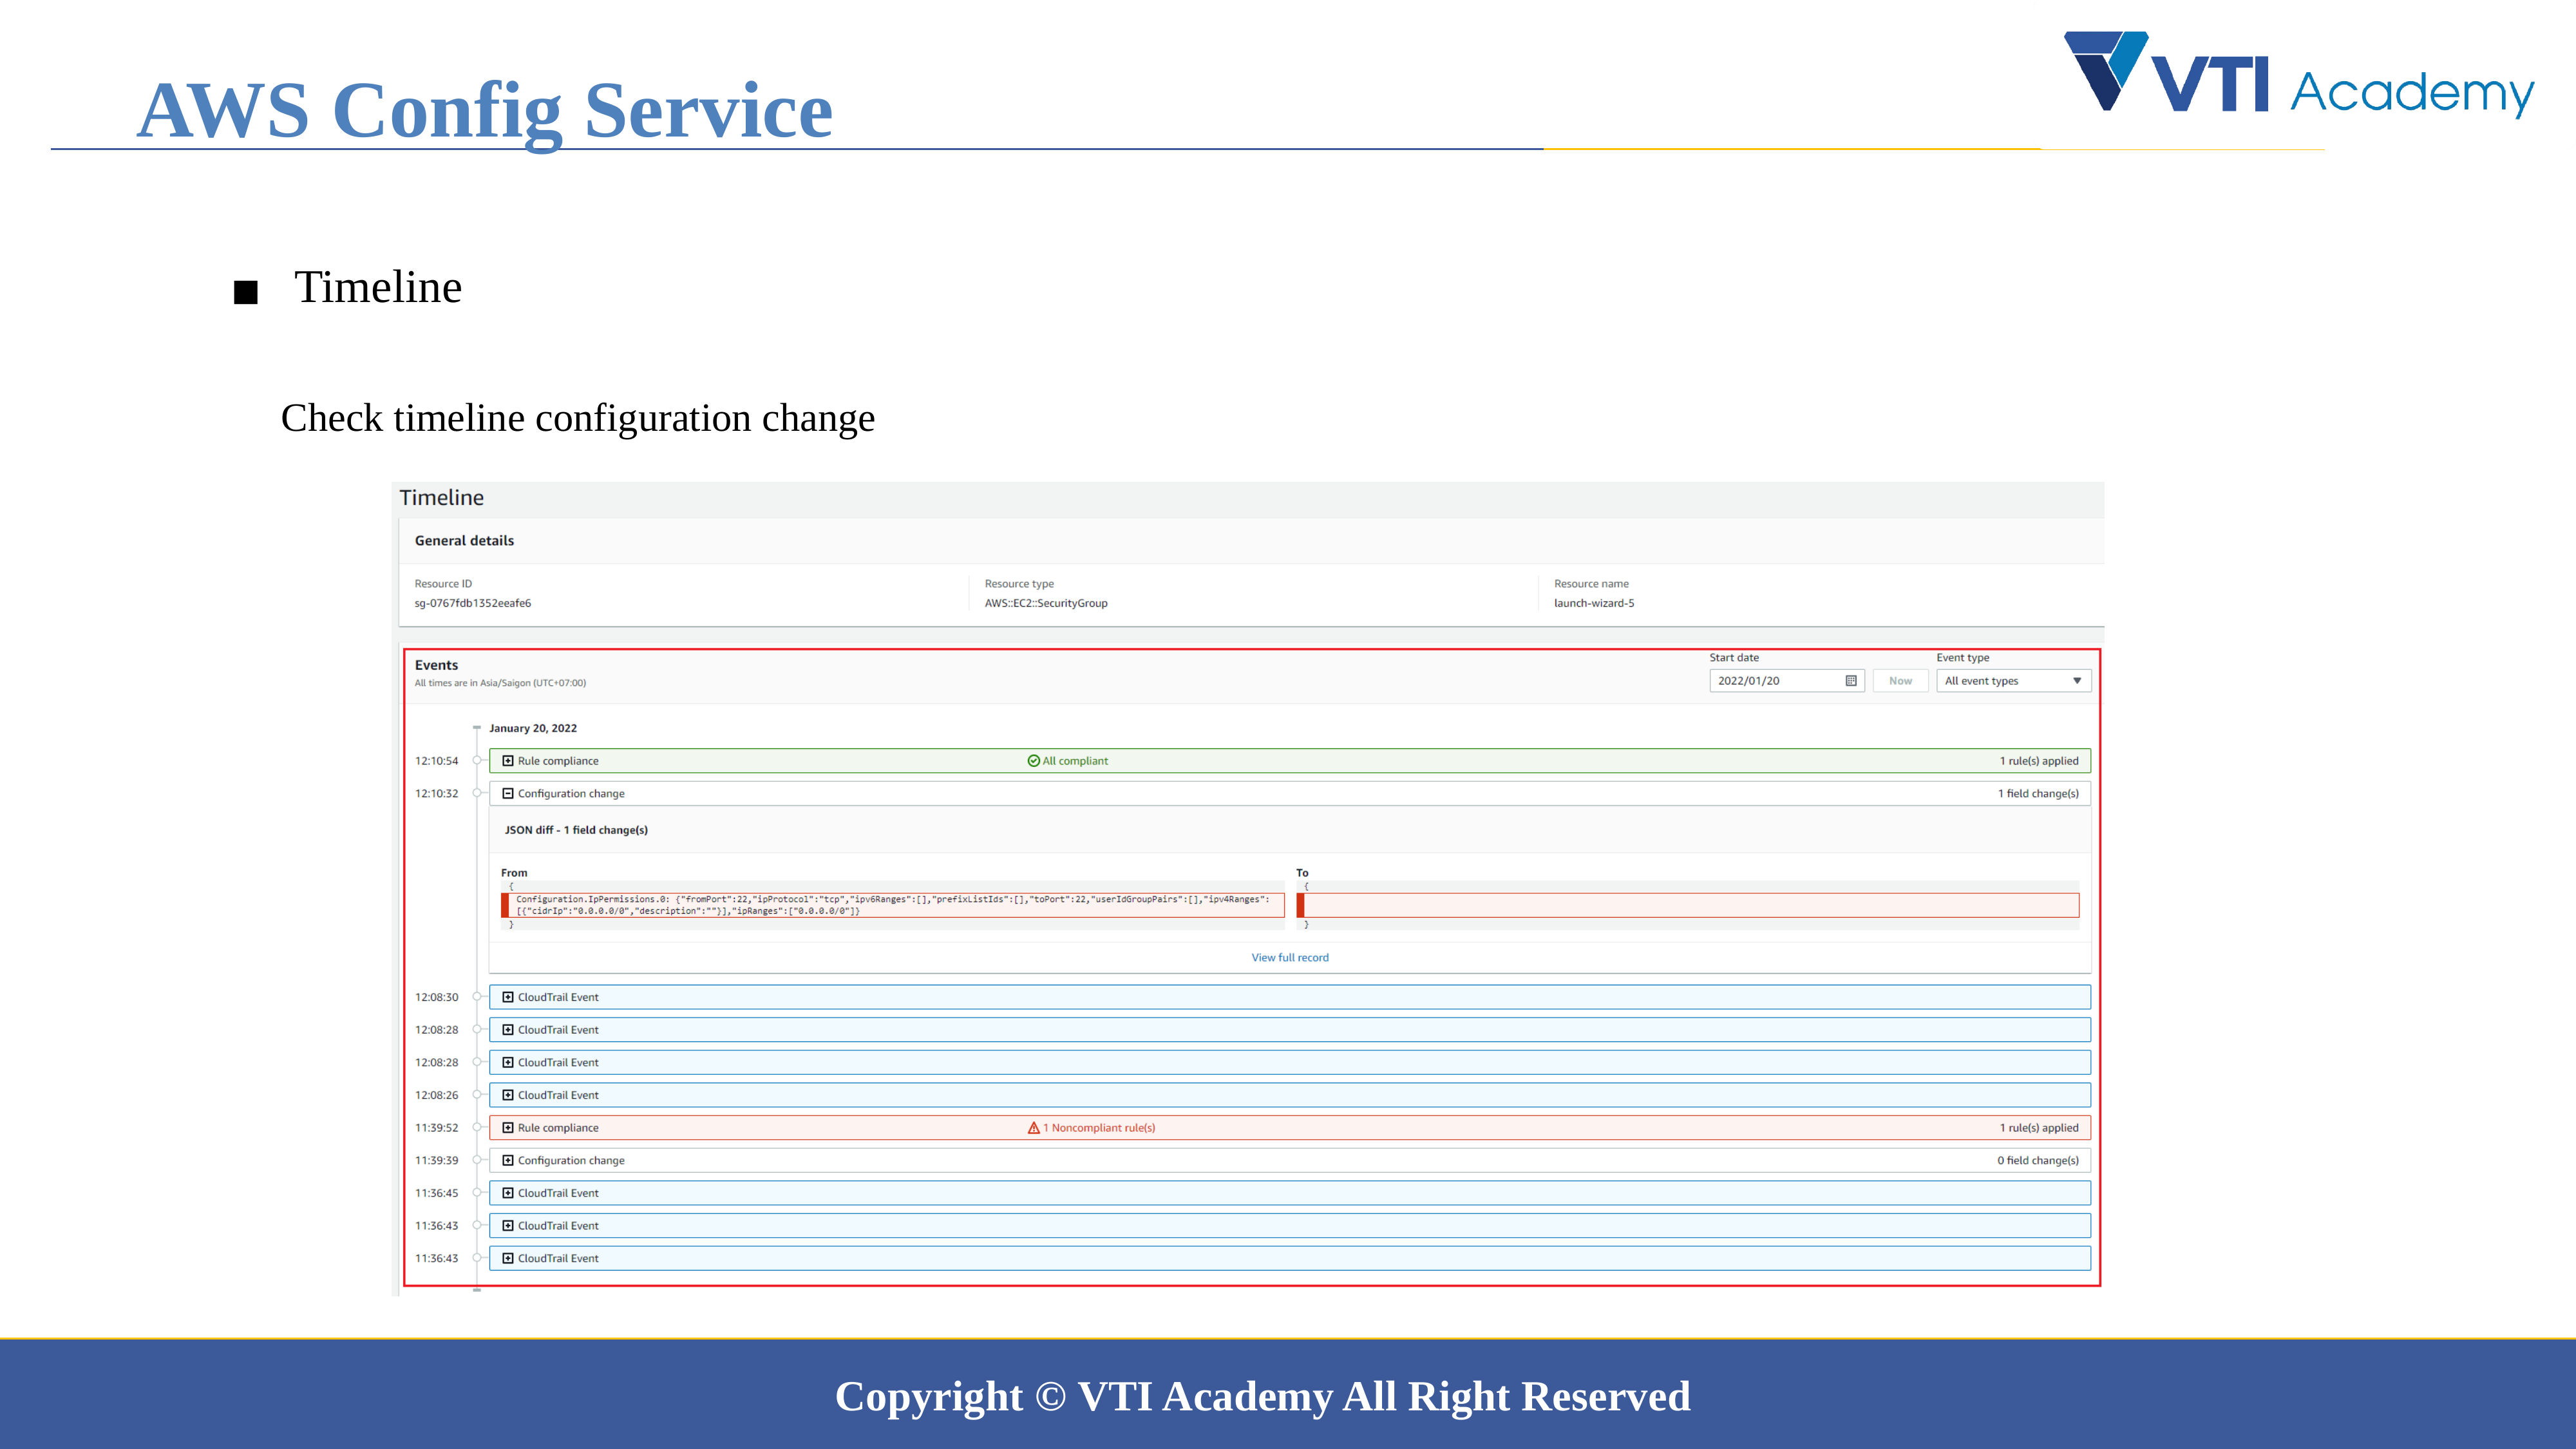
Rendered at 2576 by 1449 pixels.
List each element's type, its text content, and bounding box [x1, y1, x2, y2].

text_box Timeline Check timeline configuration change [126, 250, 2063, 1314]
picture [2034, 0, 2576, 149]
picture [392, 482, 2105, 1296]
text_box AWS Config Service [126, 60, 1081, 149]
